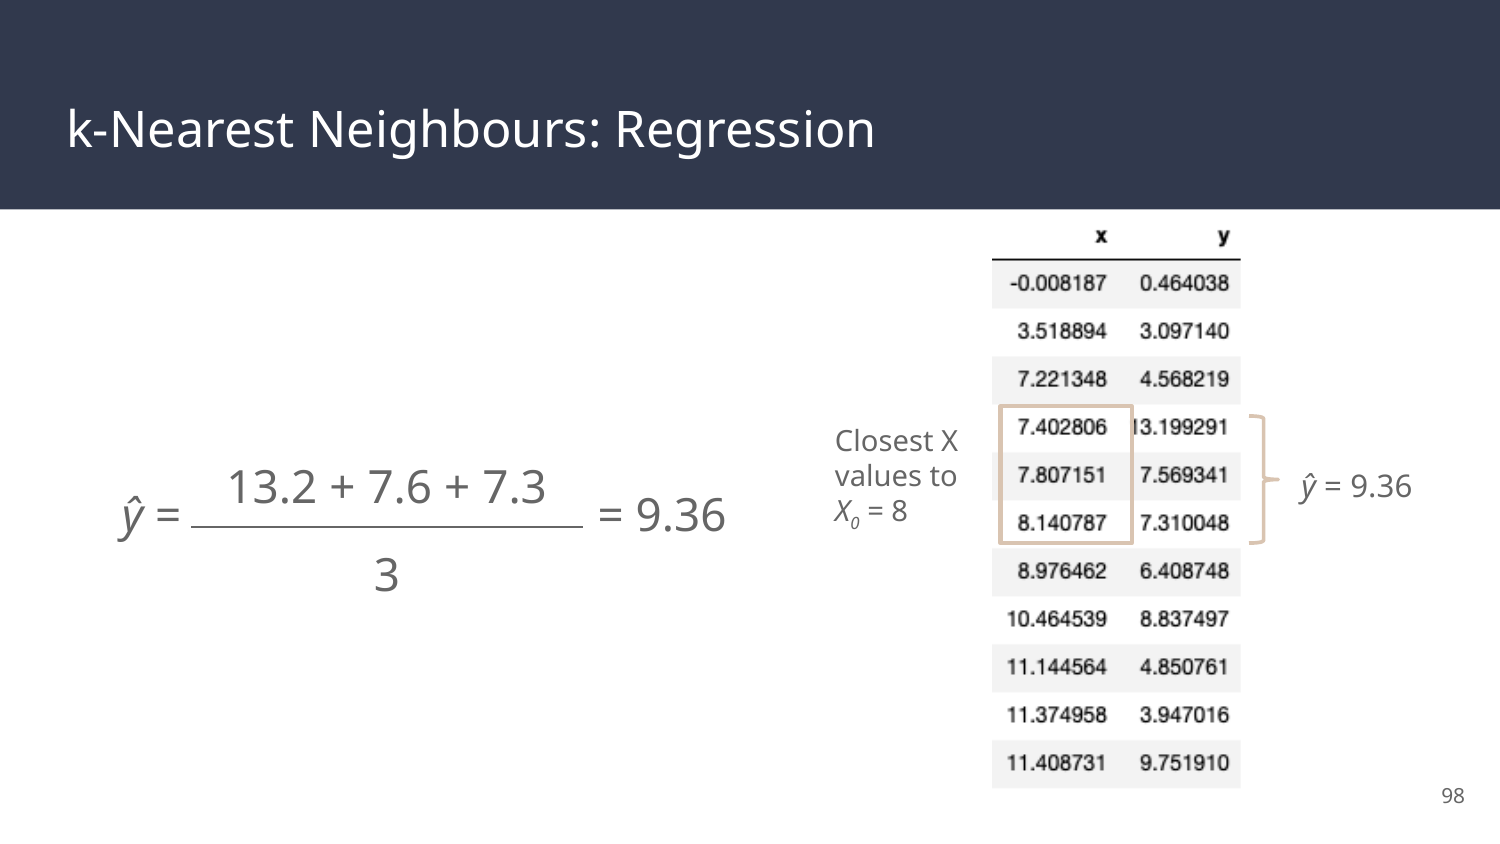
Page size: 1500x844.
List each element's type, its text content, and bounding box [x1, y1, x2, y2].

text_box [1249, 415, 1279, 544]
text_box ŷ = 9.36 [1286, 445, 1459, 519]
text_box ŷ = [106, 462, 238, 556]
list 13.2 + 7.6 + 7.3 3 [51, 434, 723, 815]
title k-Nearest Neighbours: Regression [51, 82, 1451, 185]
text_box Closest X values to X0 = 8 [819, 407, 986, 548]
picture [991, 220, 1241, 790]
text_box = 9.36 [582, 462, 785, 556]
slide_number ‹#› [1389, 764, 1480, 830]
